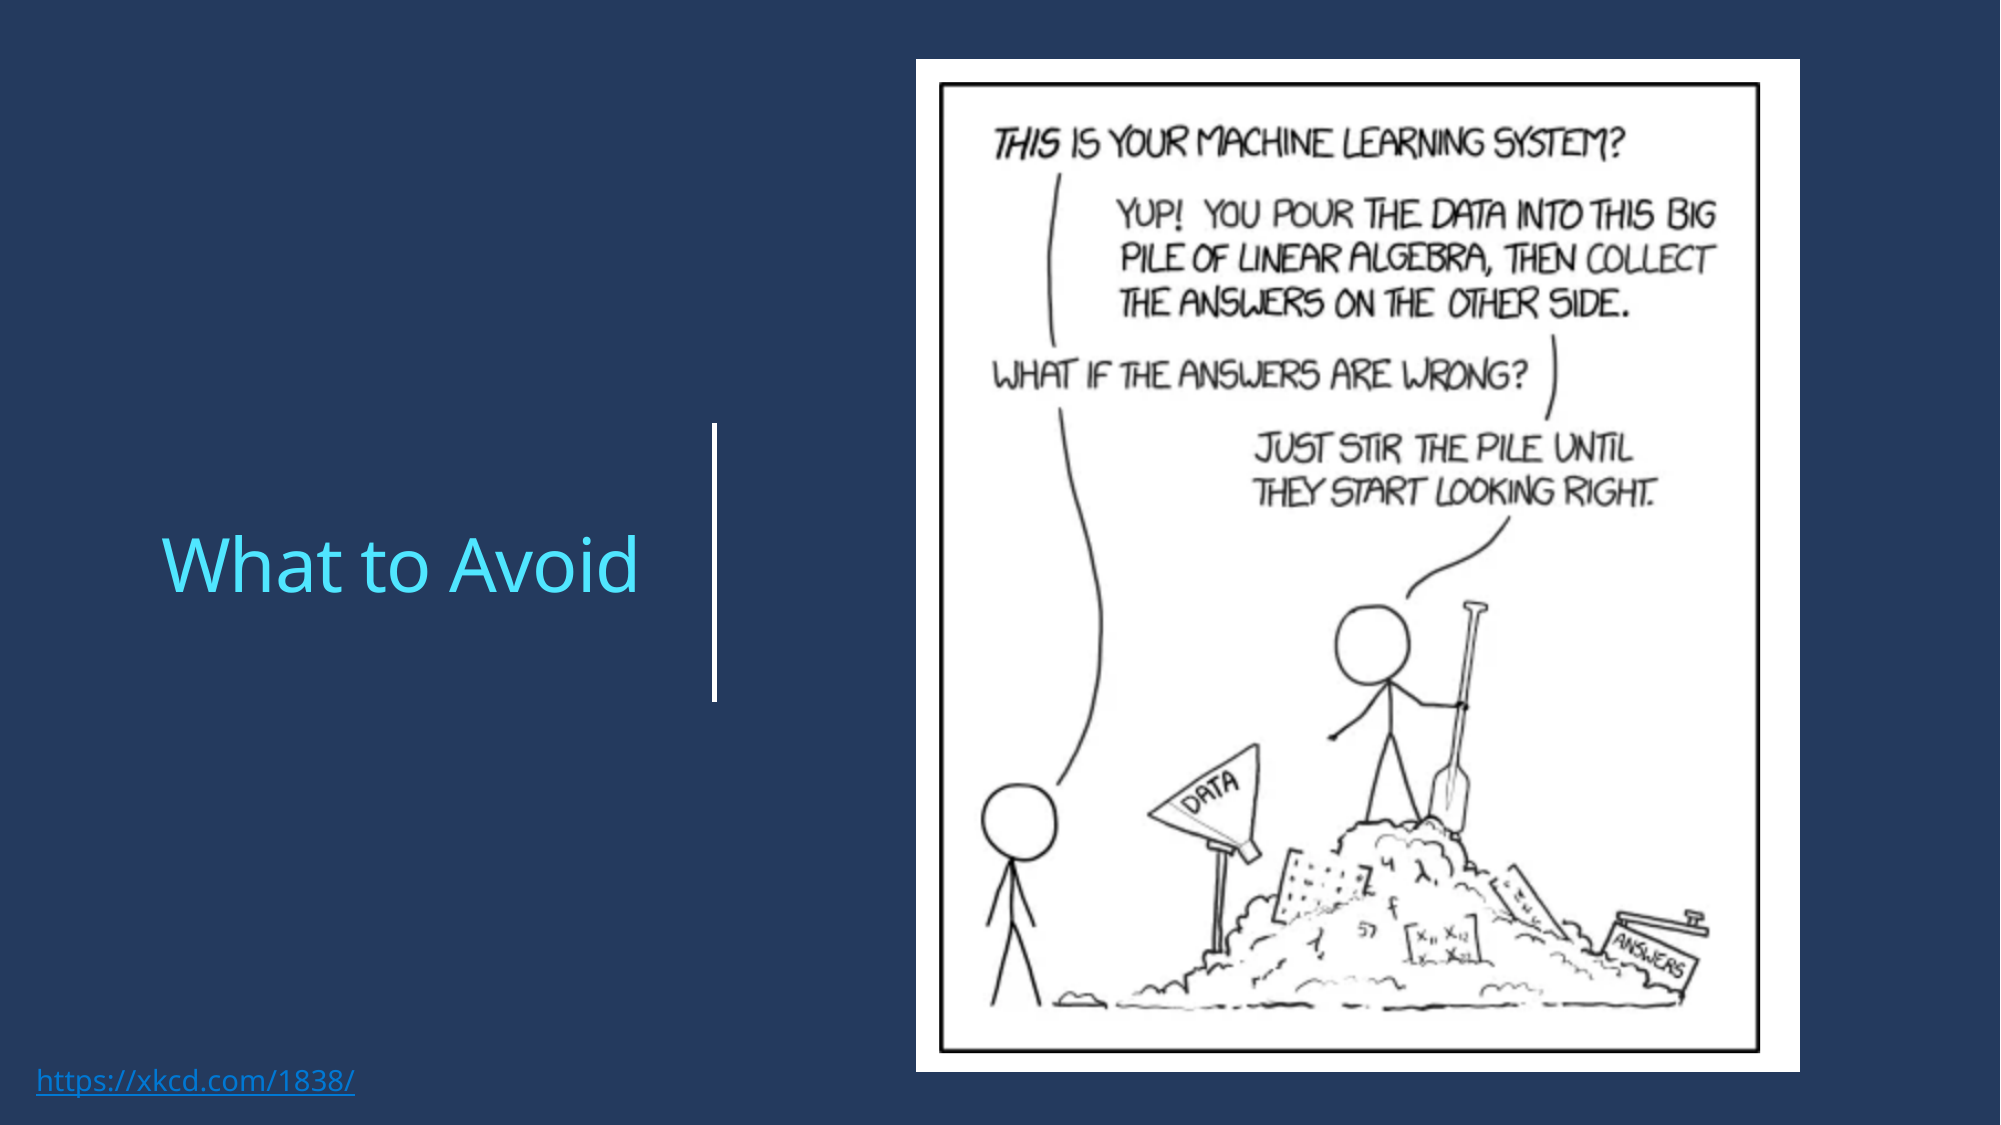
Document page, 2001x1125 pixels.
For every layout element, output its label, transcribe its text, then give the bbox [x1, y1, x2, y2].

text_box https://xkcd.com/1838/ [21, 1055, 423, 1110]
picture [916, 59, 1801, 1073]
title What to Avoid [148, 353, 643, 771]
